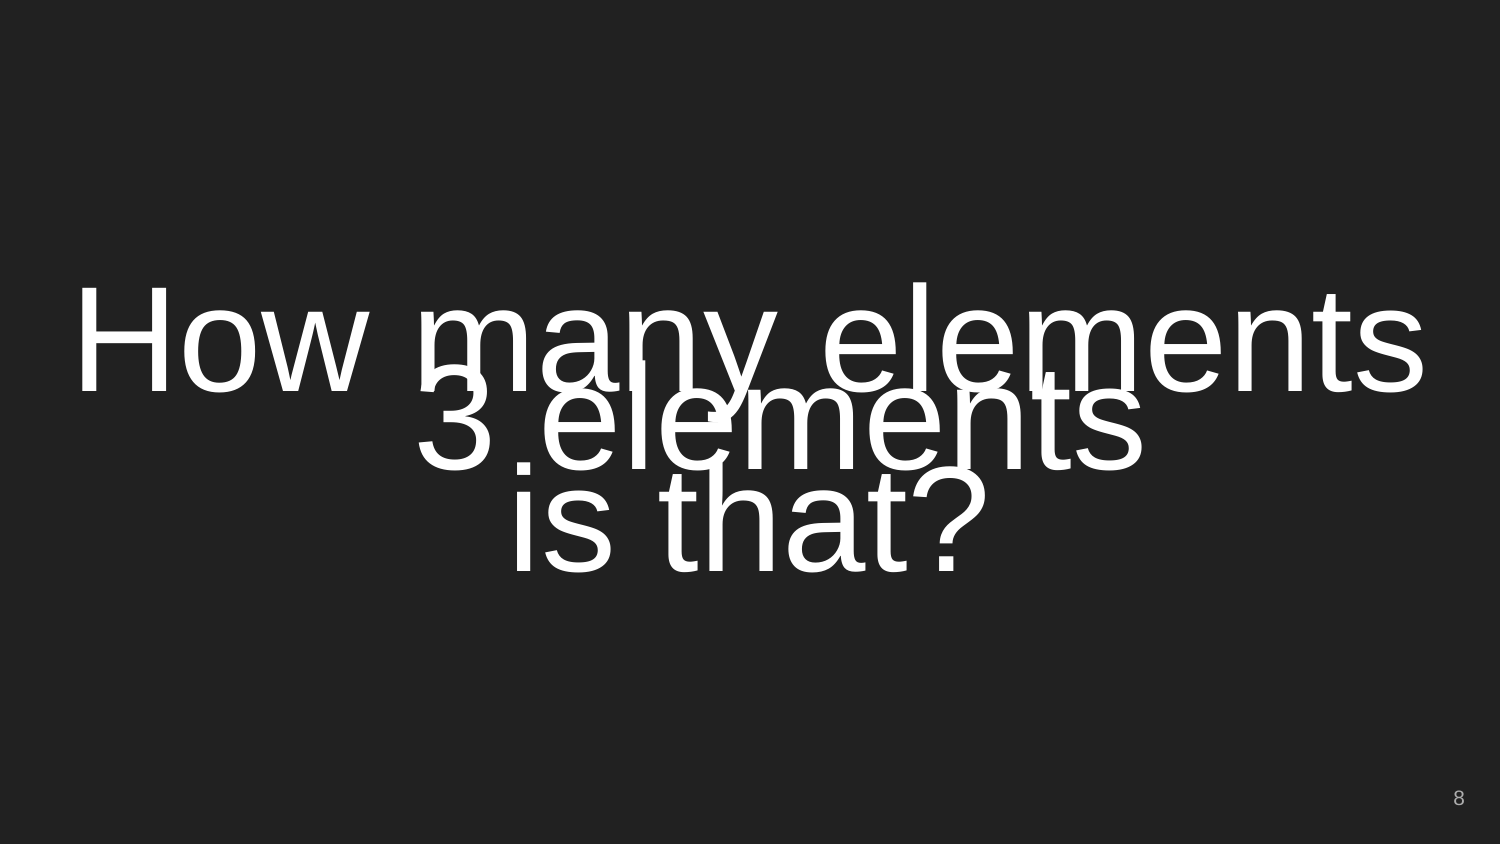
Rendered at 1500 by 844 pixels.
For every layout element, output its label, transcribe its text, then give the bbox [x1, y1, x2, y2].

slide_number ‹#› [1389, 764, 1480, 830]
title 3 elements [82, 340, 1480, 479]
title How many elements is that? [51, 352, 1449, 491]
